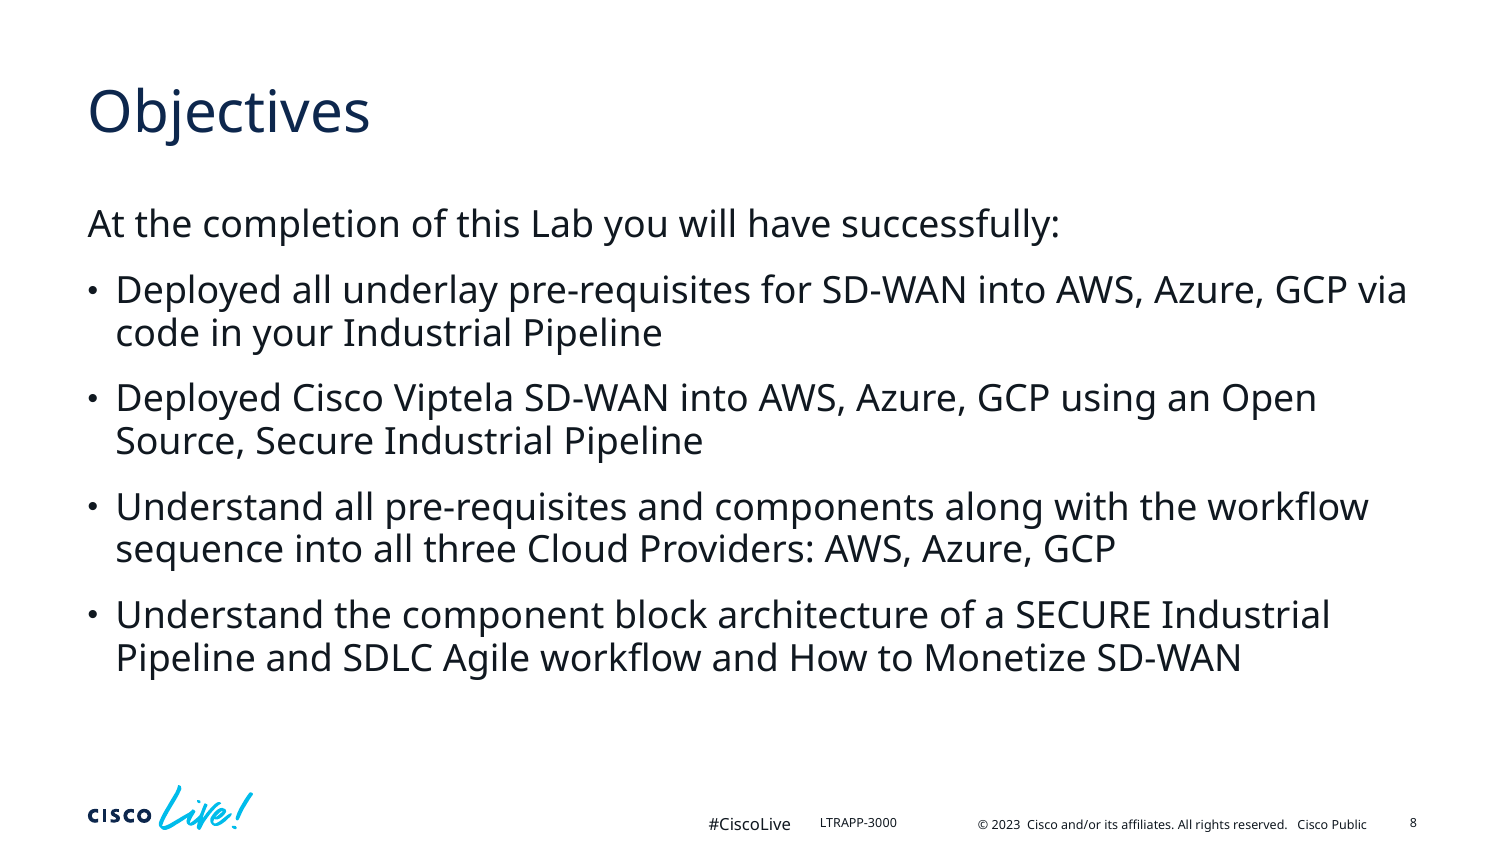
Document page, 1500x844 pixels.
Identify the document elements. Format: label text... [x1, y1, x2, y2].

footer LTRAPP-3000 [809, 811, 960, 838]
list At the completion of this Lab you will have successfully: Deployed all underlay pre-requisites for SD-WAN into AWS, Azure, GCP via code in your Industrial Pipeline Deployed Cisco Viptela SD-WAN into AWS, Azure, GCP using an Open Source, Secure Industrial Pipeline Understand all pre-requisites and components along with the workflow sequence into all three Cloud Providers: AWS, Azure, GCP Understand the component block architecture of a SECURE Industrial Pipeline and SDLC Agile workflow and How to Monetize SD-WAN [72, 196, 1428, 753]
slide_number 8 [1373, 800, 1432, 844]
title Objectives [72, 31, 1428, 152]
